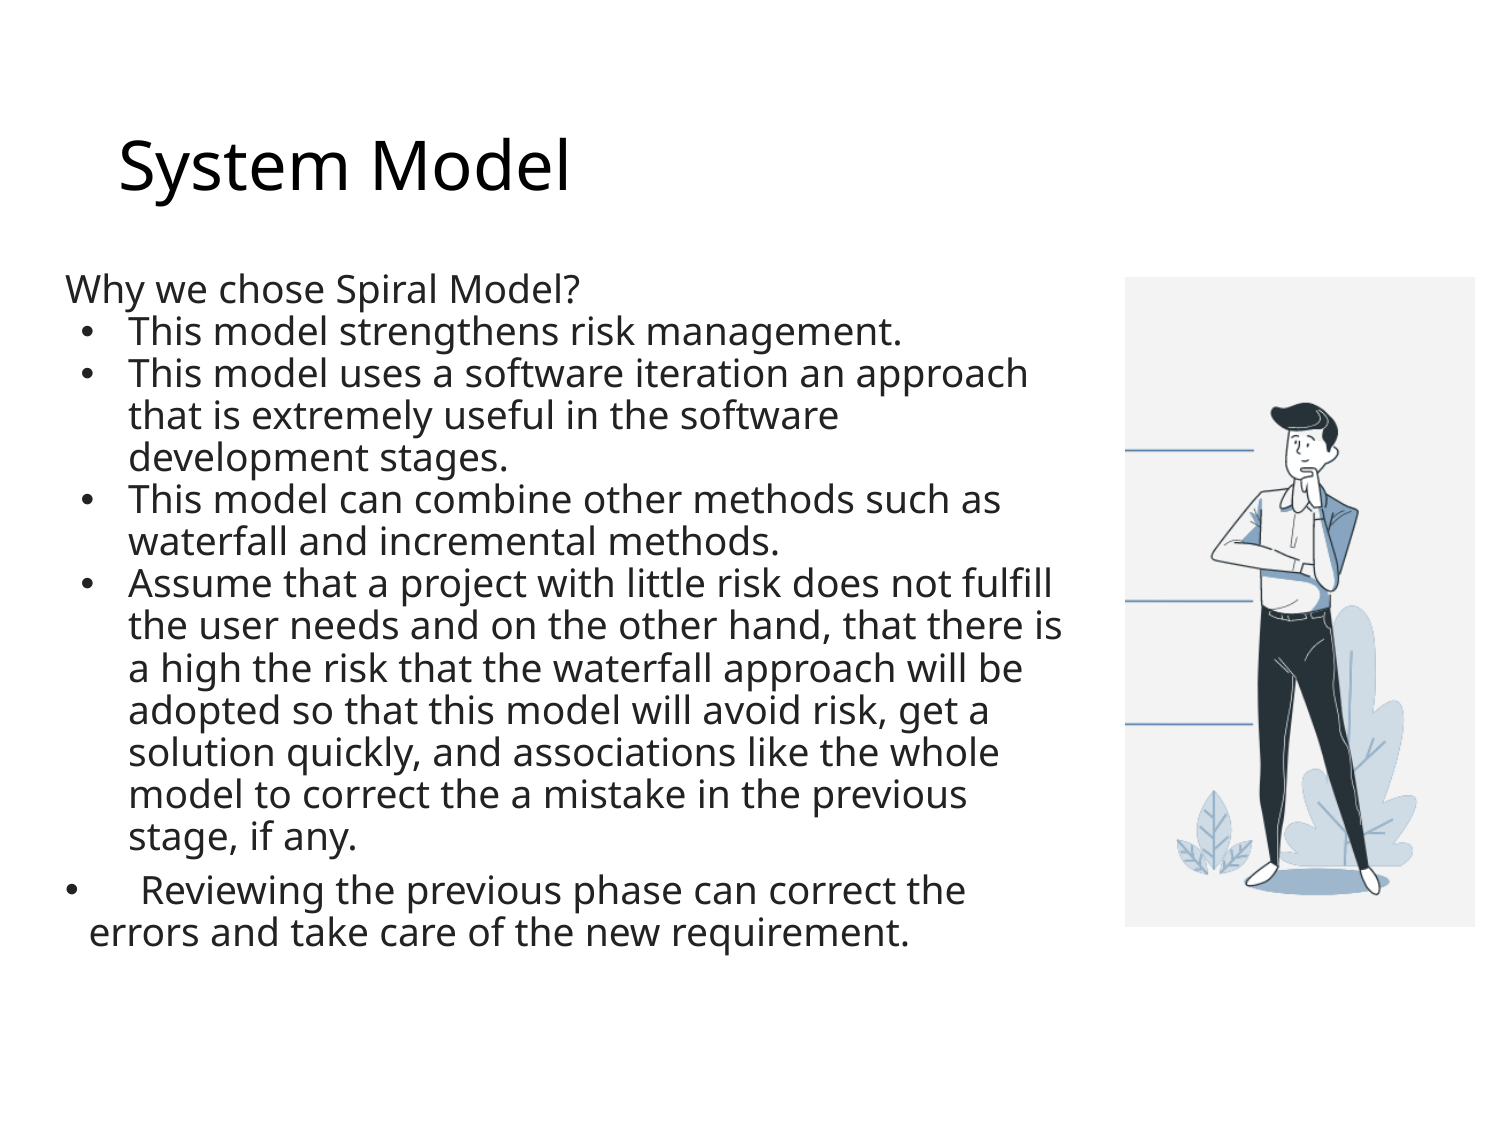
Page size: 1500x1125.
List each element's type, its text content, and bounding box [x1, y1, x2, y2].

picture [1124, 277, 1475, 927]
title System Model [103, 59, 1397, 278]
list Why we chose Spiral Model? This model strengthens risk management. This model uses a software iteration an approach that is extremely useful in the software development stages. This model can combine other methods such as waterfall and incremental methods. Assume that a project with little risk does not fulfill the user needs and on the other hand, that there is a high the risk that the waterfall approach will be adopted so that this model will avoid risk, get a solution quickly, and associations like the whole model to correct the a mistake in the previous stage, if any. Reviewing the previous phase can correct the errors and take care of the new requirement. [50, 262, 1092, 979]
